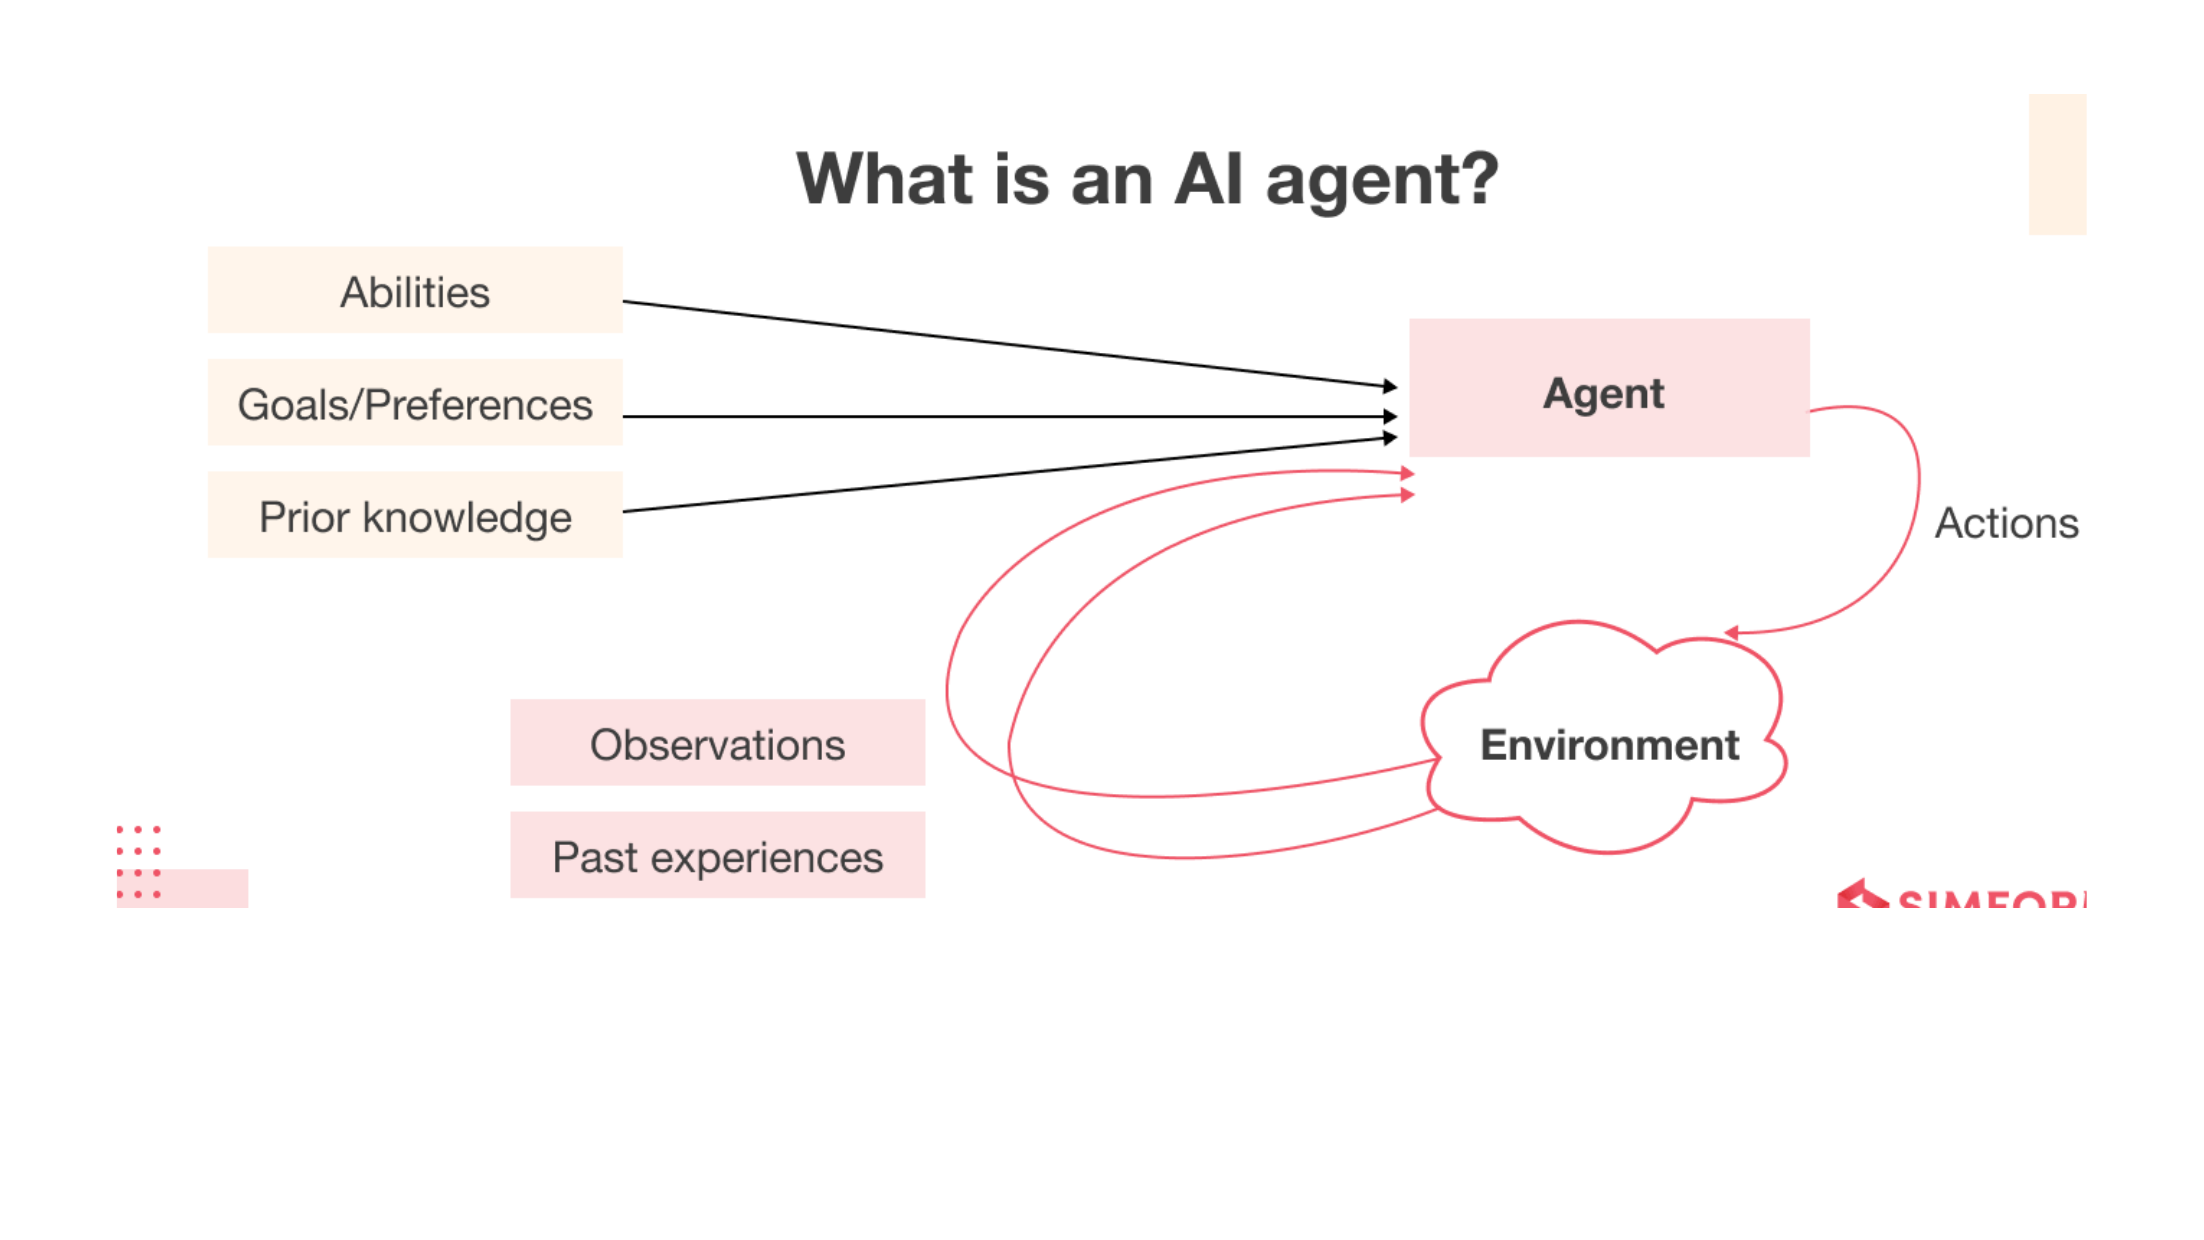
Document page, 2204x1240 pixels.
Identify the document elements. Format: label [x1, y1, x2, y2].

picture [116, 94, 2087, 908]
